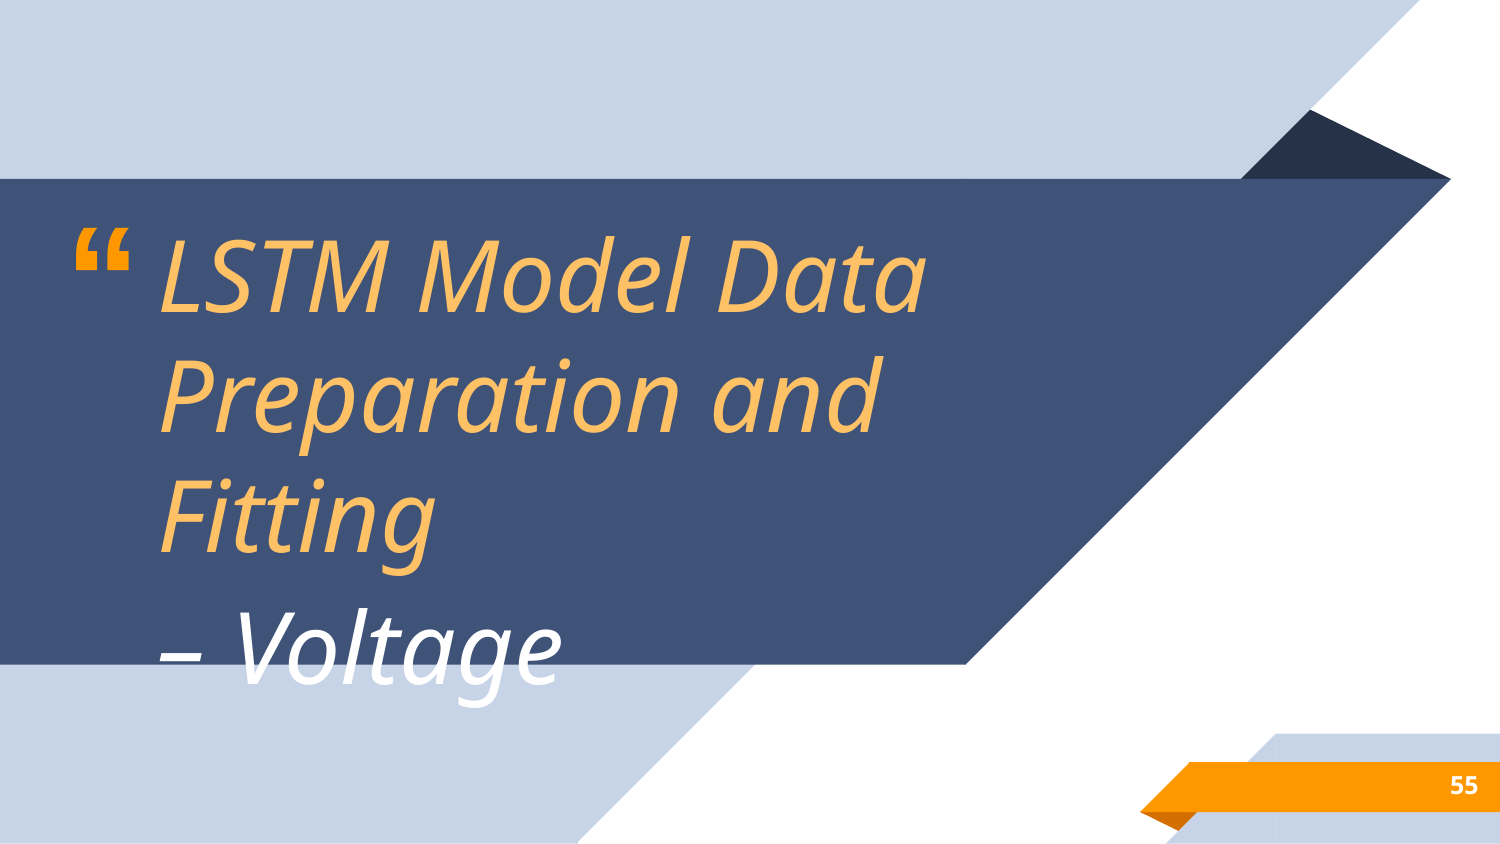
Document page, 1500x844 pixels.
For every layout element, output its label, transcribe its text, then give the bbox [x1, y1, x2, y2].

slide_number 55 [1249, 760, 1494, 813]
list LSTM Model Data Preparation and Fitting – Voltage [136, 197, 1145, 648]
